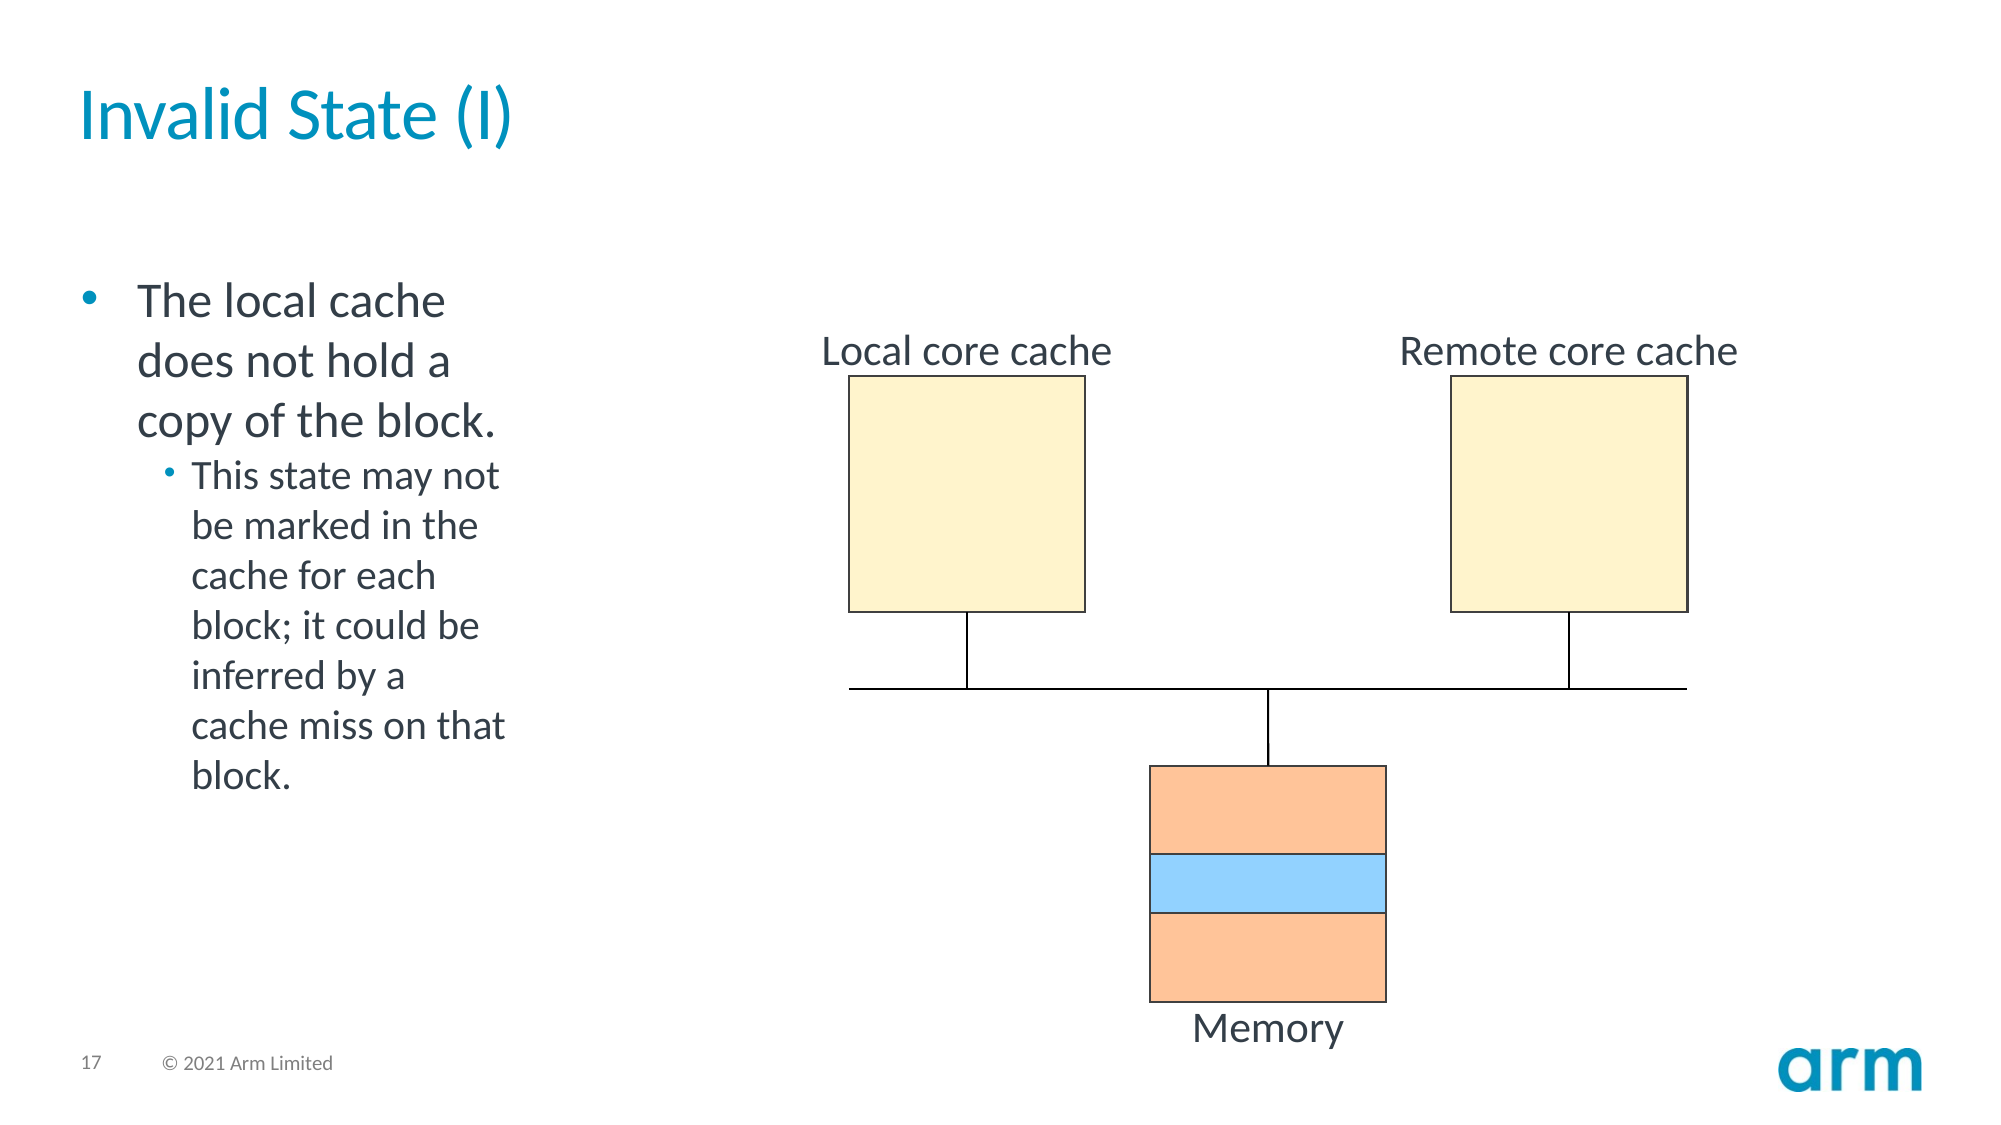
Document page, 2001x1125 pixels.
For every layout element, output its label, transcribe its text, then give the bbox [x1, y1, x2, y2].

text_box [1450, 376, 1689, 613]
picture [1911, 1048, 1922, 1062]
text_box Memory [1191, 1005, 1345, 1053]
text_box [1149, 914, 1387, 1003]
picture [1778, 1048, 1794, 1067]
title Invalid State (I) [78, 78, 1922, 186]
picture [1788, 1056, 1812, 1083]
picture [1778, 1072, 1794, 1092]
picture [1889, 1048, 1903, 1053]
text_box Local core cache [821, 328, 1113, 376]
text_box [848, 376, 1086, 613]
list The local cache does not hold a copy of the block. This state may not be marked in the cache for each block; it could be inferred by a cache miss on that block. [80, 267, 509, 938]
text_box [1149, 853, 1387, 914]
text_box Remote core cache [1399, 328, 1739, 376]
picture [1803, 1048, 1922, 1092]
text_box [1149, 765, 1387, 853]
